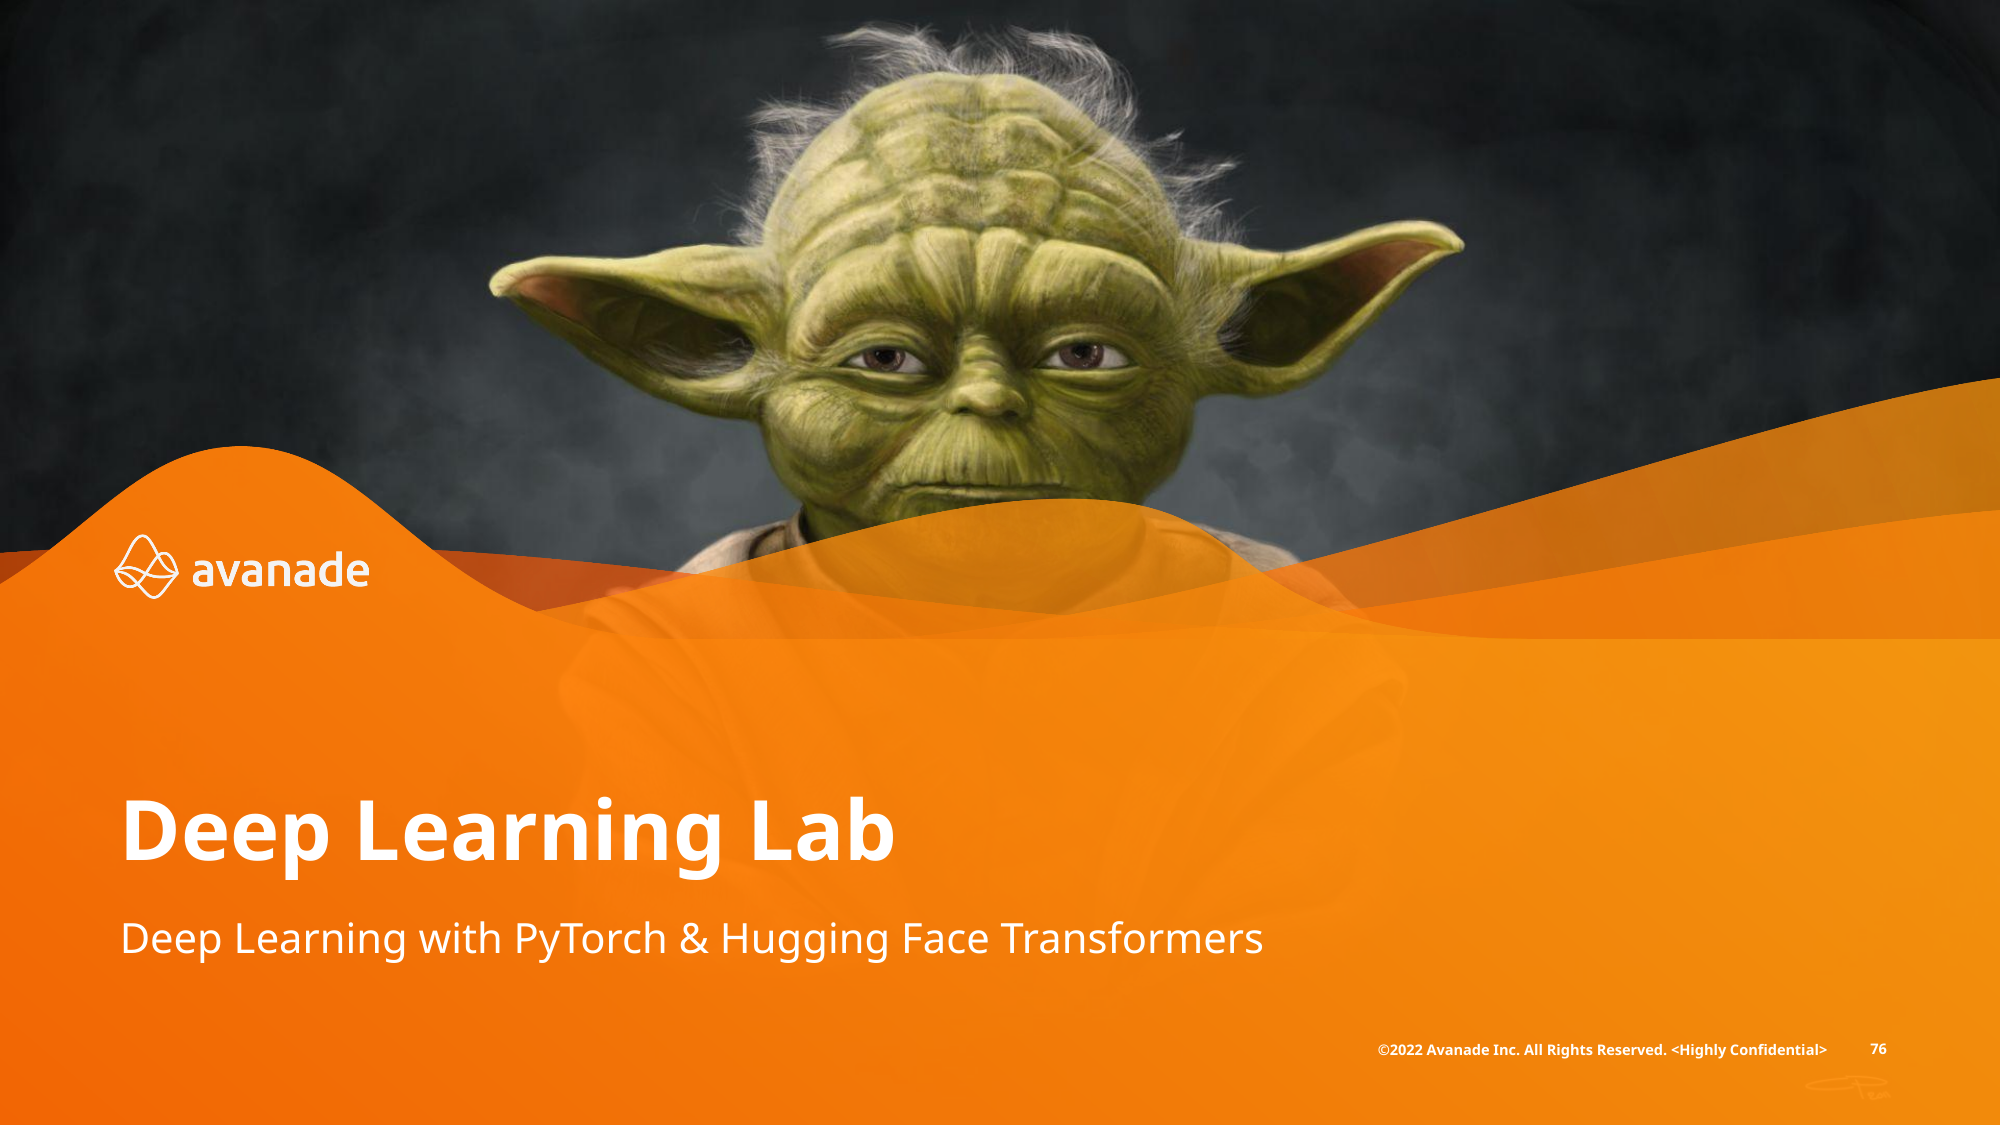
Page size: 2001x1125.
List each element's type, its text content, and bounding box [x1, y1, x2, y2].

list Deep Learning Lab [104, 689, 1885, 886]
list Deep Learning with PyTorch & Hugging Face Transformers [104, 910, 1885, 1020]
picture [0, 0, 2000, 1125]
